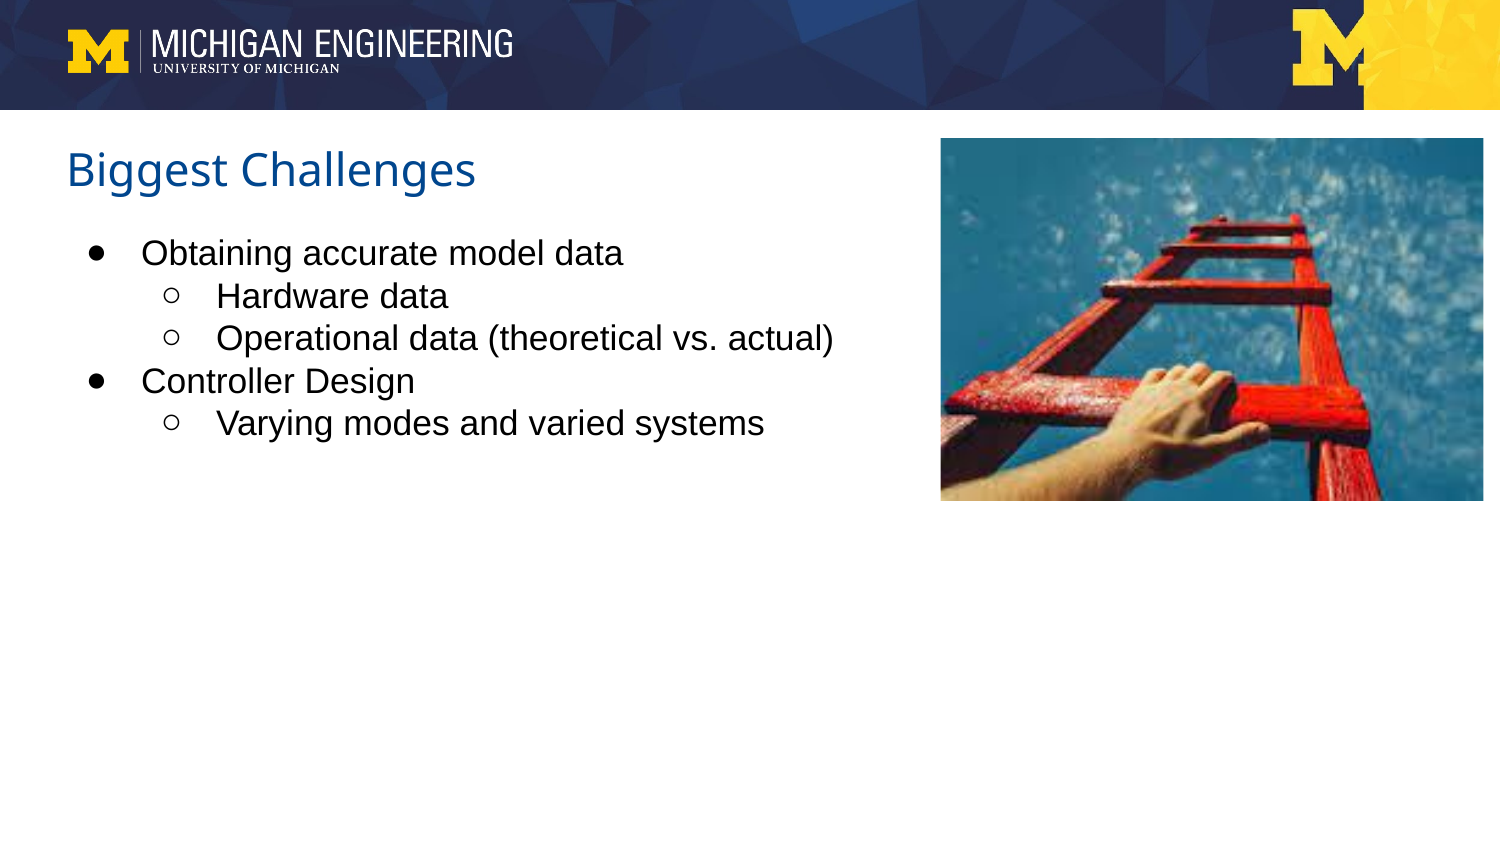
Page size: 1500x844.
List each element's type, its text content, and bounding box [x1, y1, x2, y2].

picture [940, 137, 1484, 501]
list Obtaining accurate model data Hardware data Operational data (theoretical vs. actual) Controller Design Varying modes and varied systems [51, 215, 1449, 750]
picture [0, 0, 1500, 110]
title Biggest Challenges [51, 121, 1449, 215]
